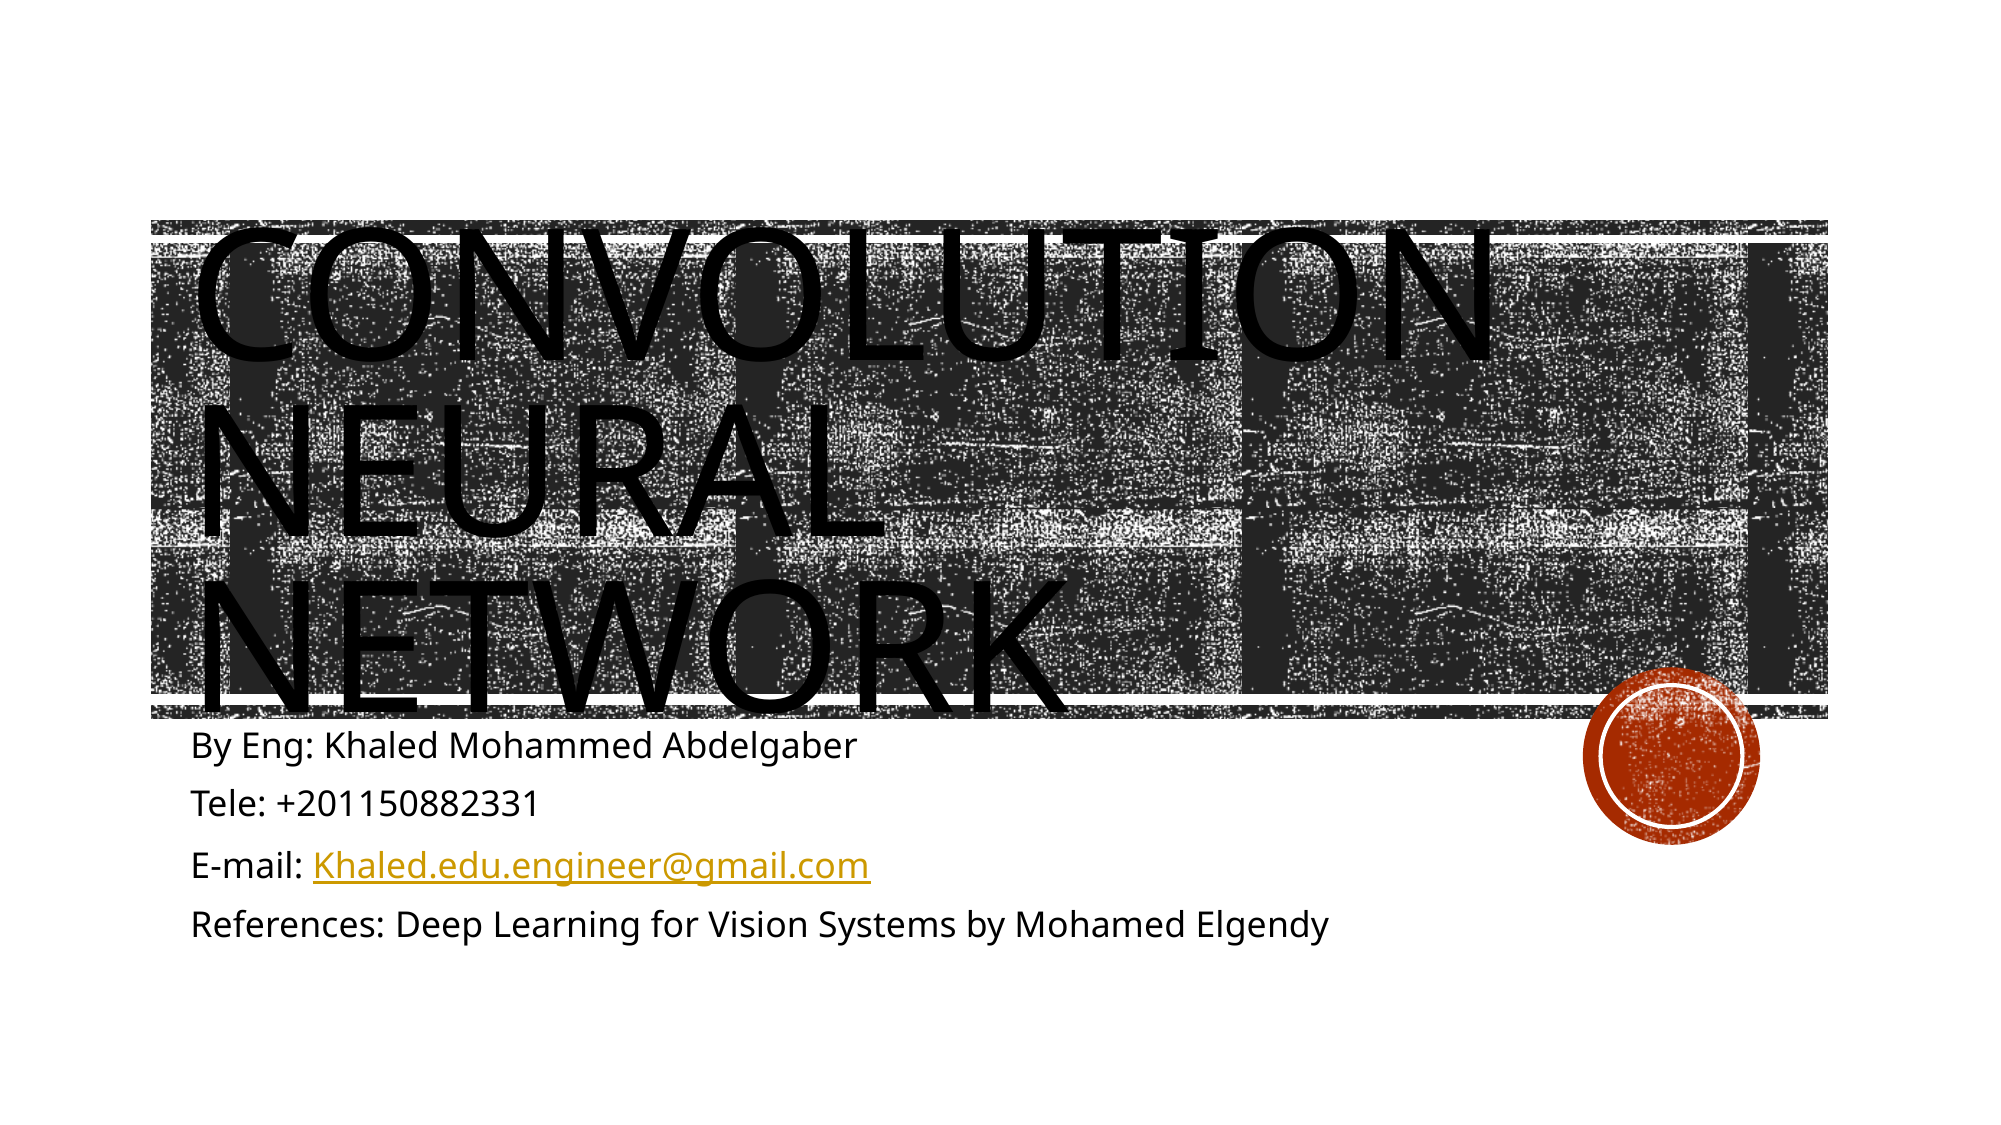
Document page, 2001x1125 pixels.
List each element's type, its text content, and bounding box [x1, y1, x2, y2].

subtitle By Eng: Khaled Mohammed Abdelgaber Tele: +201150882331 E-mail: Khaled.edu.engineer@gmail.com References: Deep Learning for Vision Systems by Mohamed Elgendy [175, 720, 1470, 955]
title Convolution Neural network [172, 234, 1808, 733]
